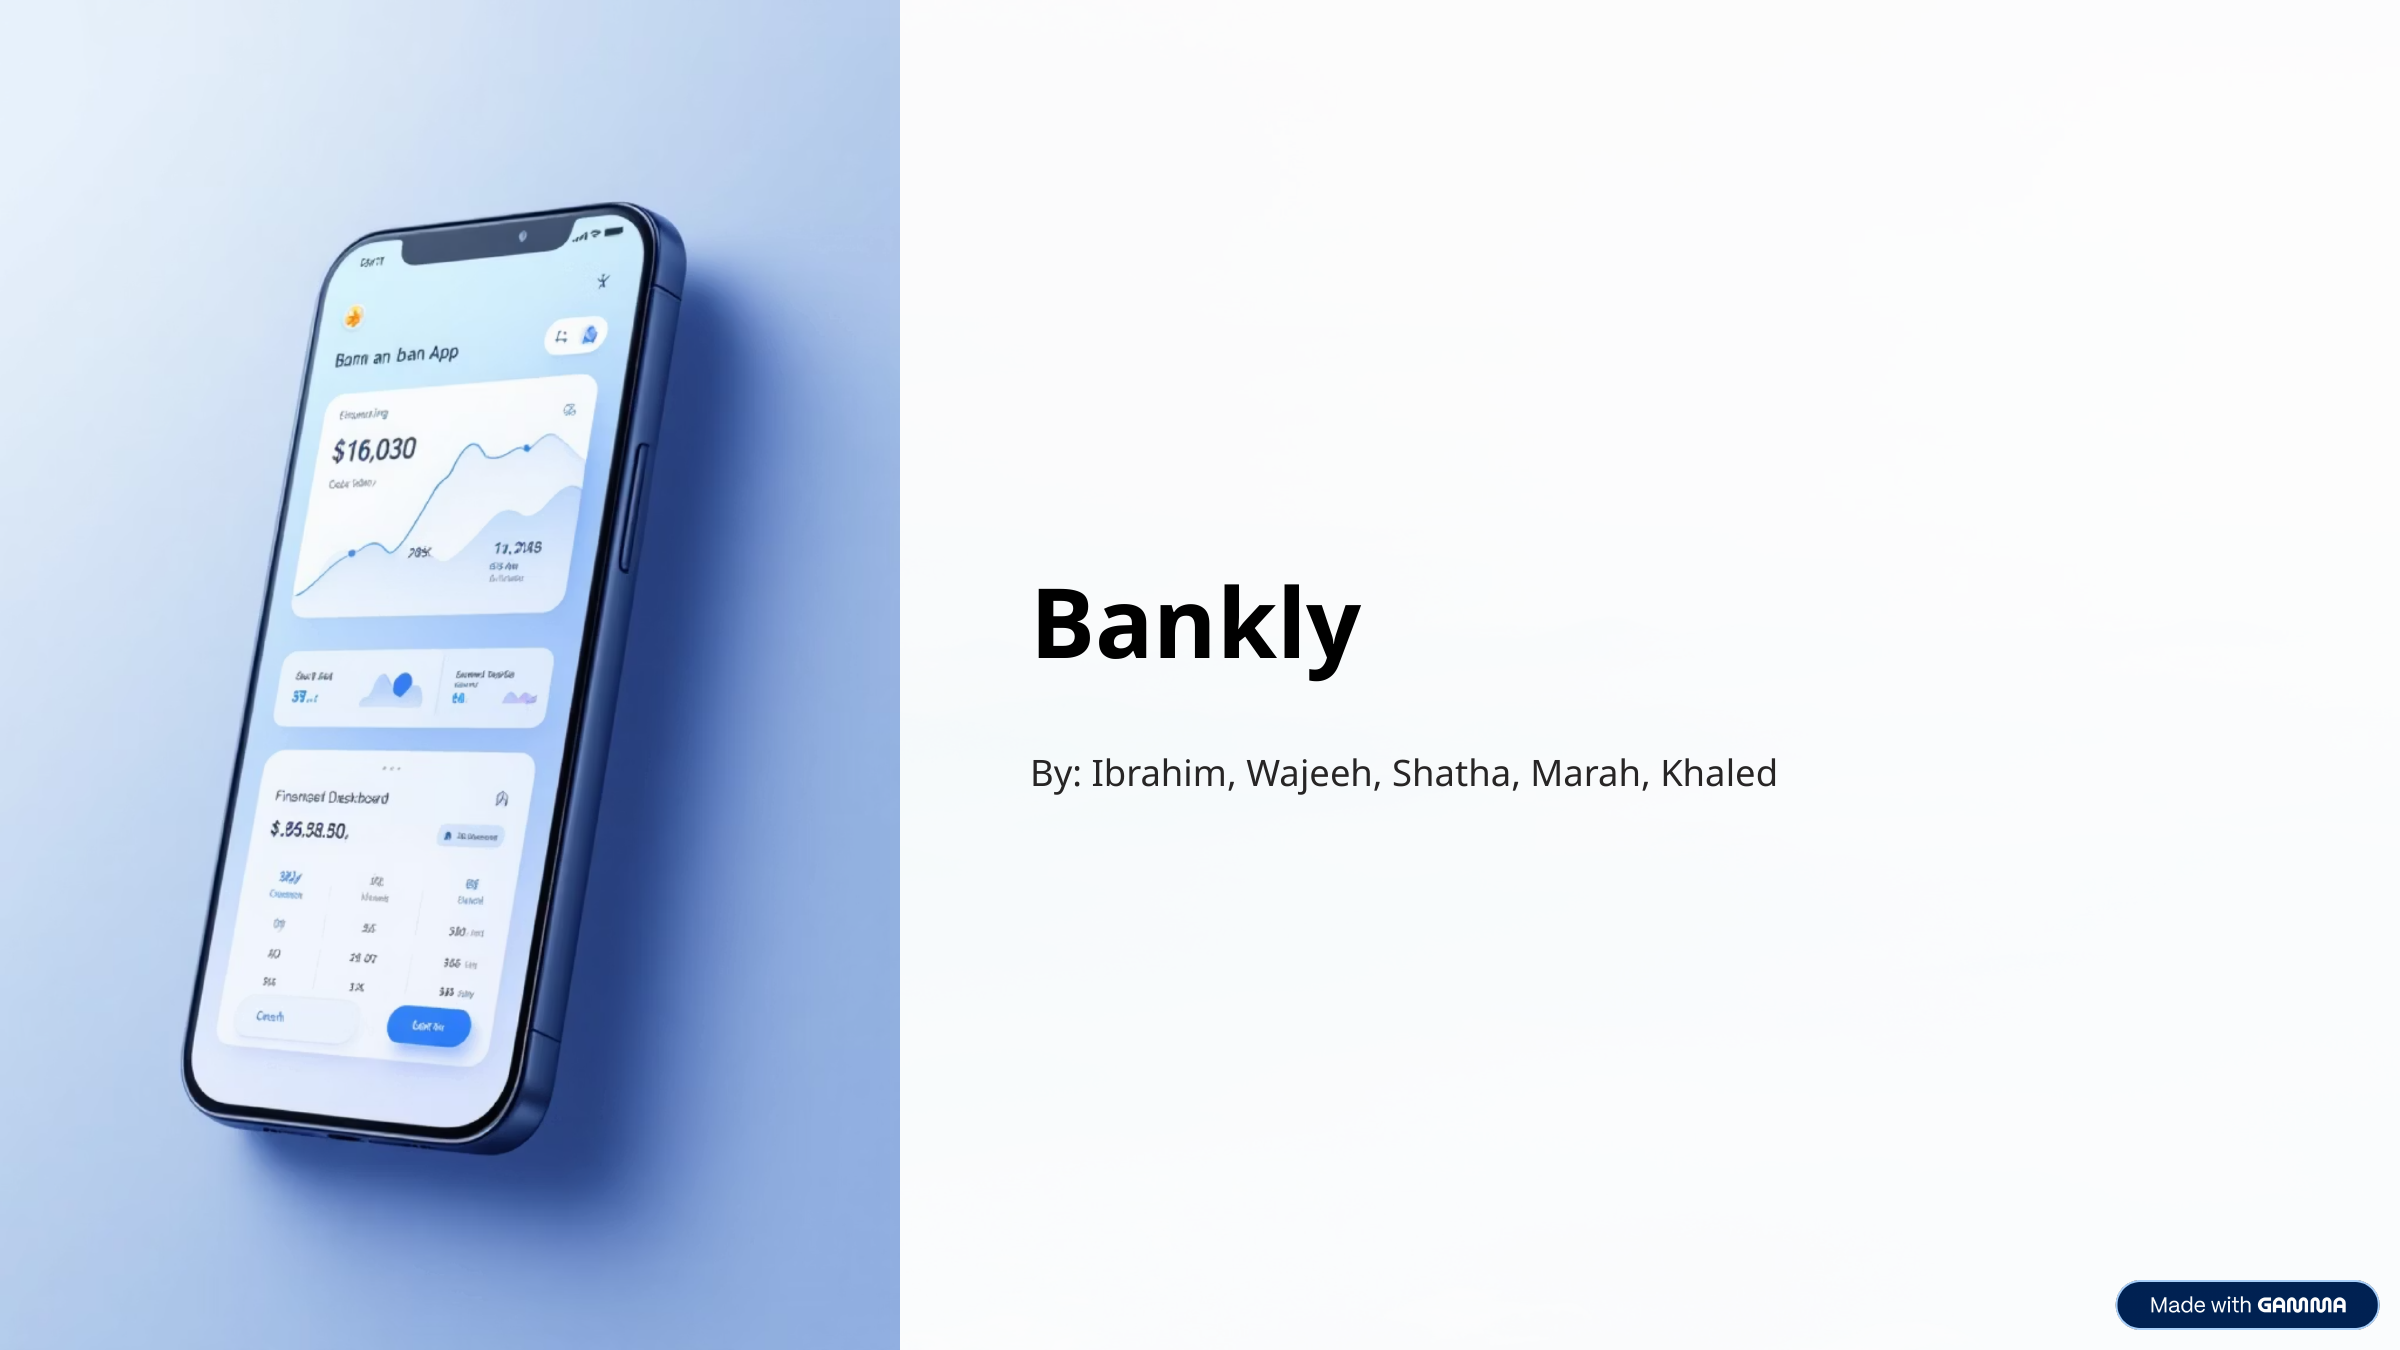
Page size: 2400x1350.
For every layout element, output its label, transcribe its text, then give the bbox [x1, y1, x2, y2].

picture [2106, 1271, 2389, 1339]
picture [0, 0, 900, 1350]
text_box By: Ibrahim, Wajeeh, Shatha, Marah, Khaled [1030, 734, 2270, 794]
text_box Bankly [1030, 556, 2007, 679]
